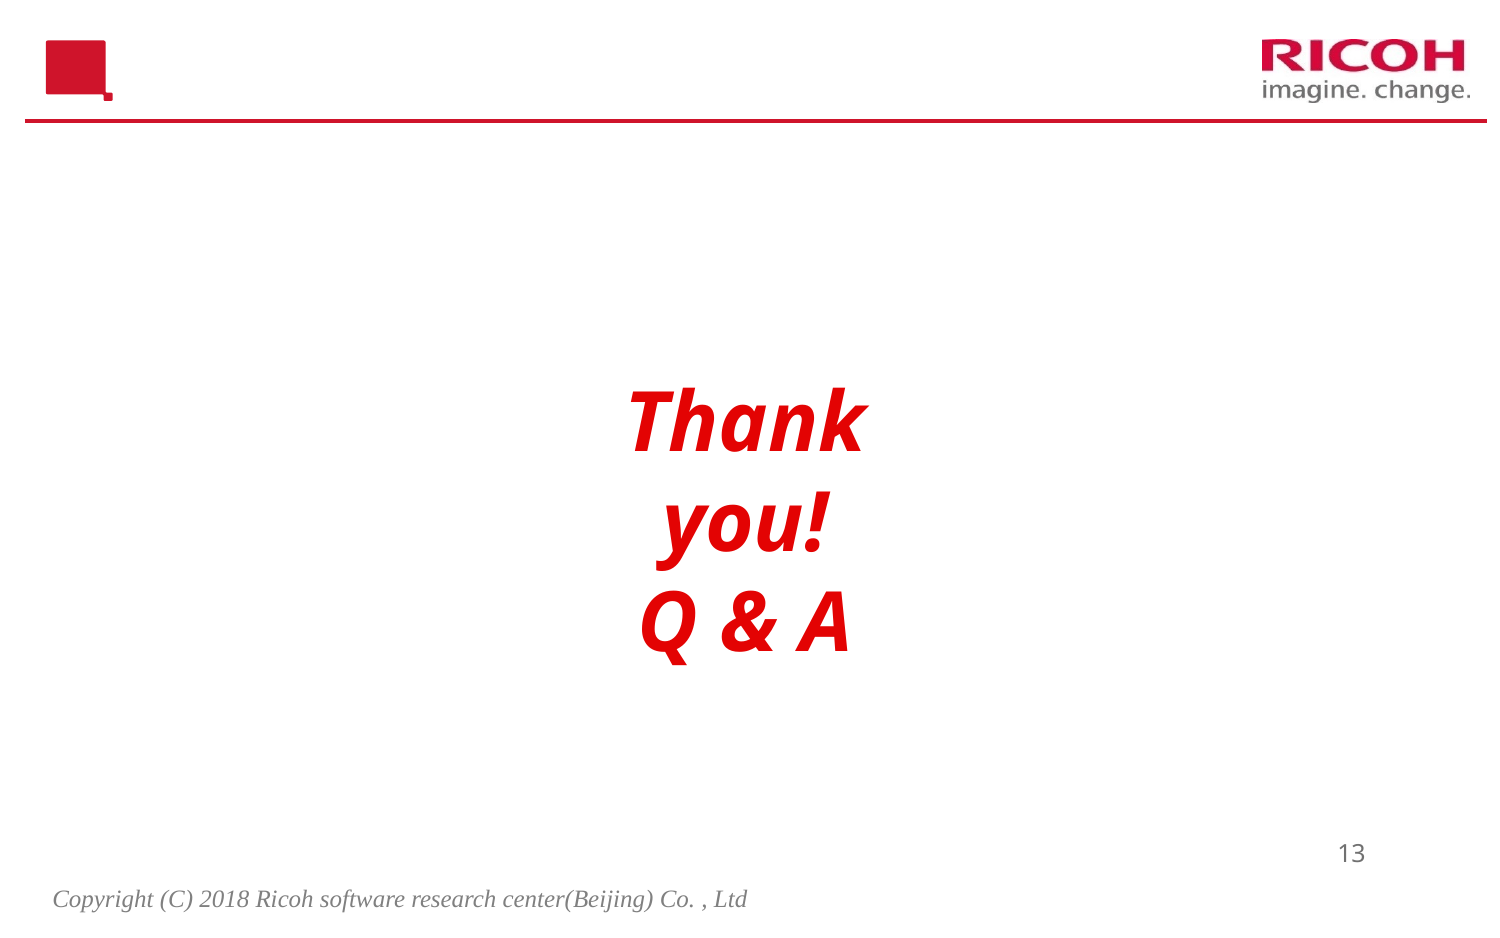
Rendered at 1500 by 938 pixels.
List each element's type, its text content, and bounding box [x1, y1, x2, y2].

picture [1262, 39, 1470, 103]
slide_number 13 [1057, 830, 1381, 876]
text_box Thank you! Q & A [543, 360, 947, 676]
text_box Copyright (C) 2018 Ricoh software research center(Beijing) Co. , Ltd [37, 875, 764, 920]
